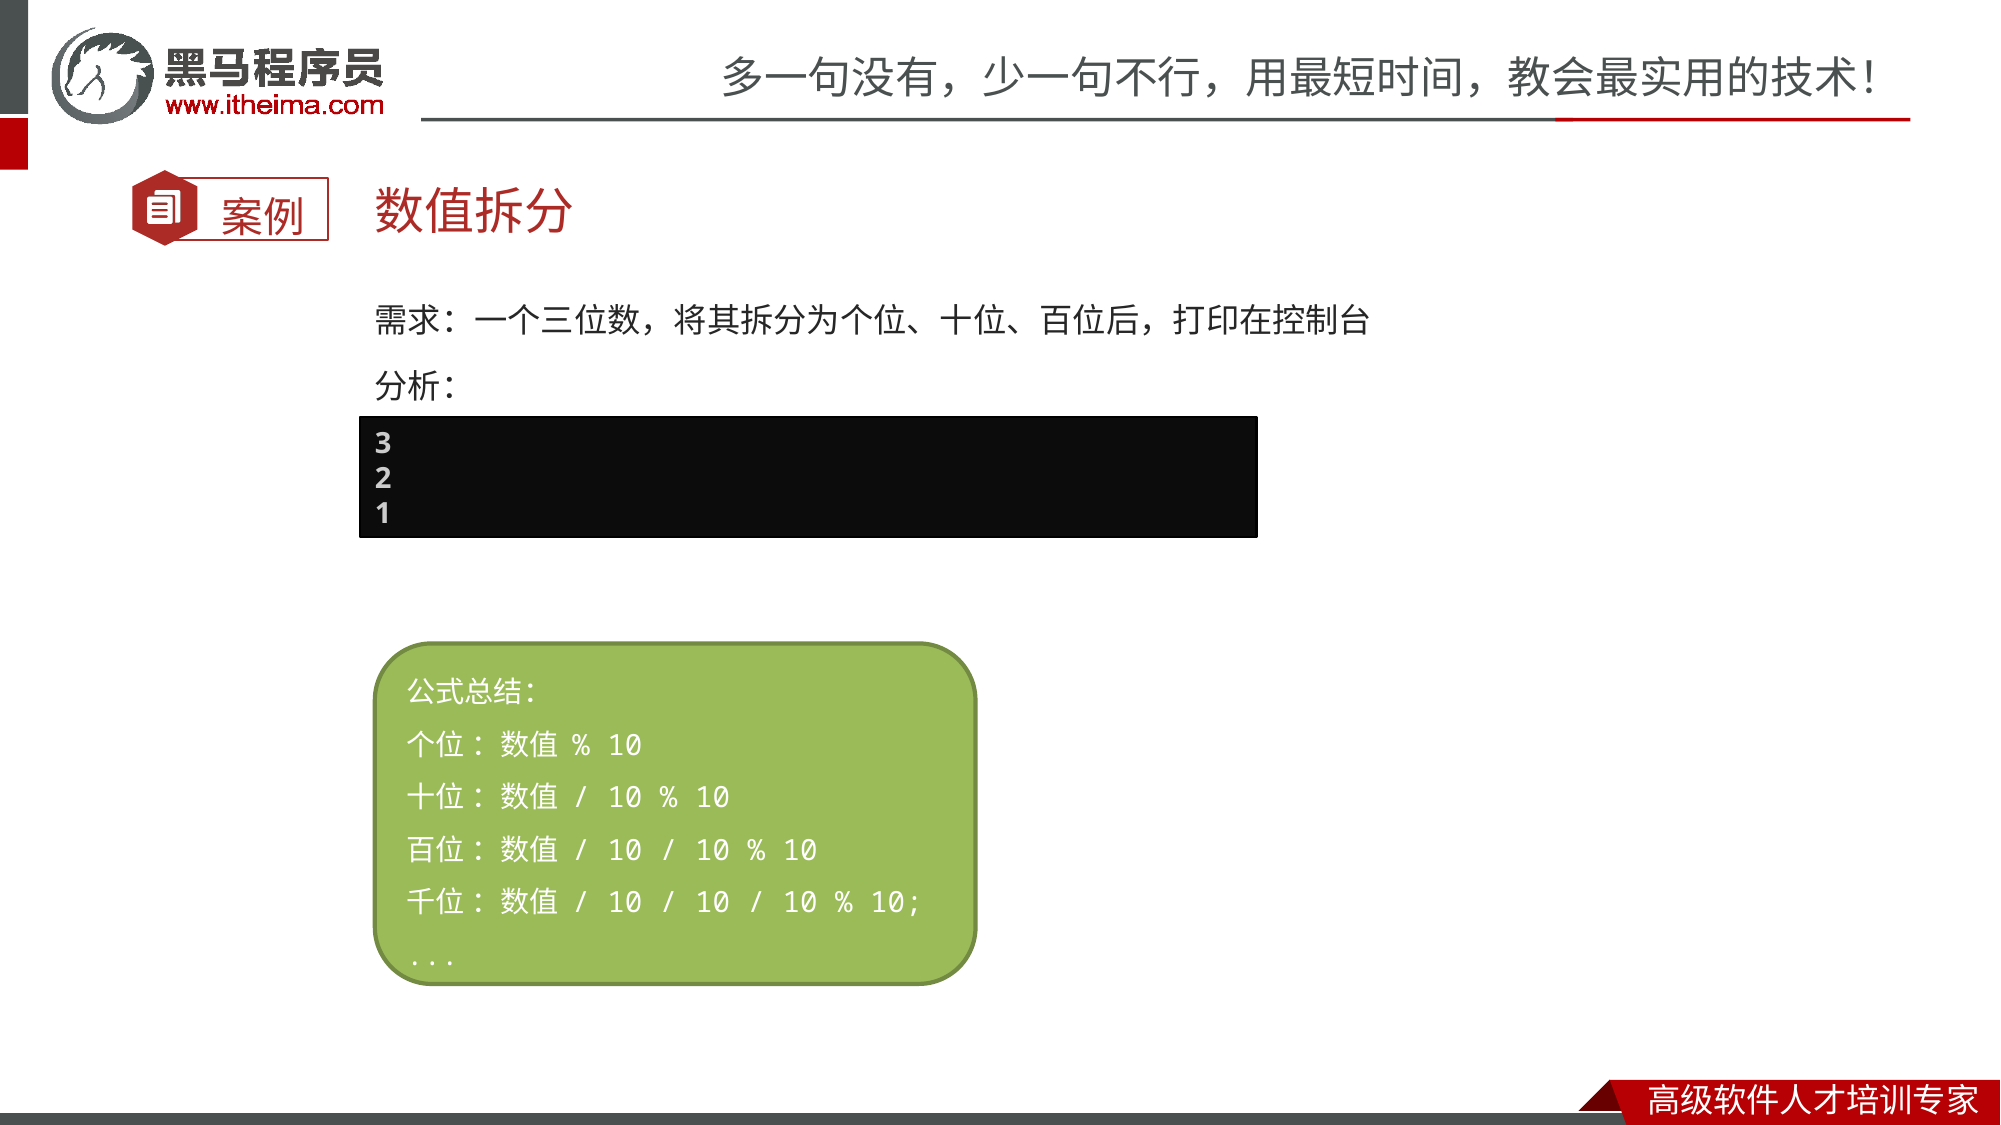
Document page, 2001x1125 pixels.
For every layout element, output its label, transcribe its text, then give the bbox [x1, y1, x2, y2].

text_box 3 2 1 [360, 417, 1257, 538]
list 需求：一个三位数，将其拆分为个位、十位、百位后，打印在控制台 分析： ①：使用变量接收一个三位数 ②：个位的计算：数值 % 10 [360, 271, 1872, 964]
picture [50, 26, 384, 125]
text_box 公式总结： 个位 ：数值 % 10 十位 ：数值 / 10 % 10 百位 ：数值 / 10 / 10 % 10 千位 ：数值 / 10 / 10 / 10 % 10; ... [372, 641, 978, 987]
list 数值拆分 [360, 166, 1872, 252]
picture [147, 190, 181, 224]
